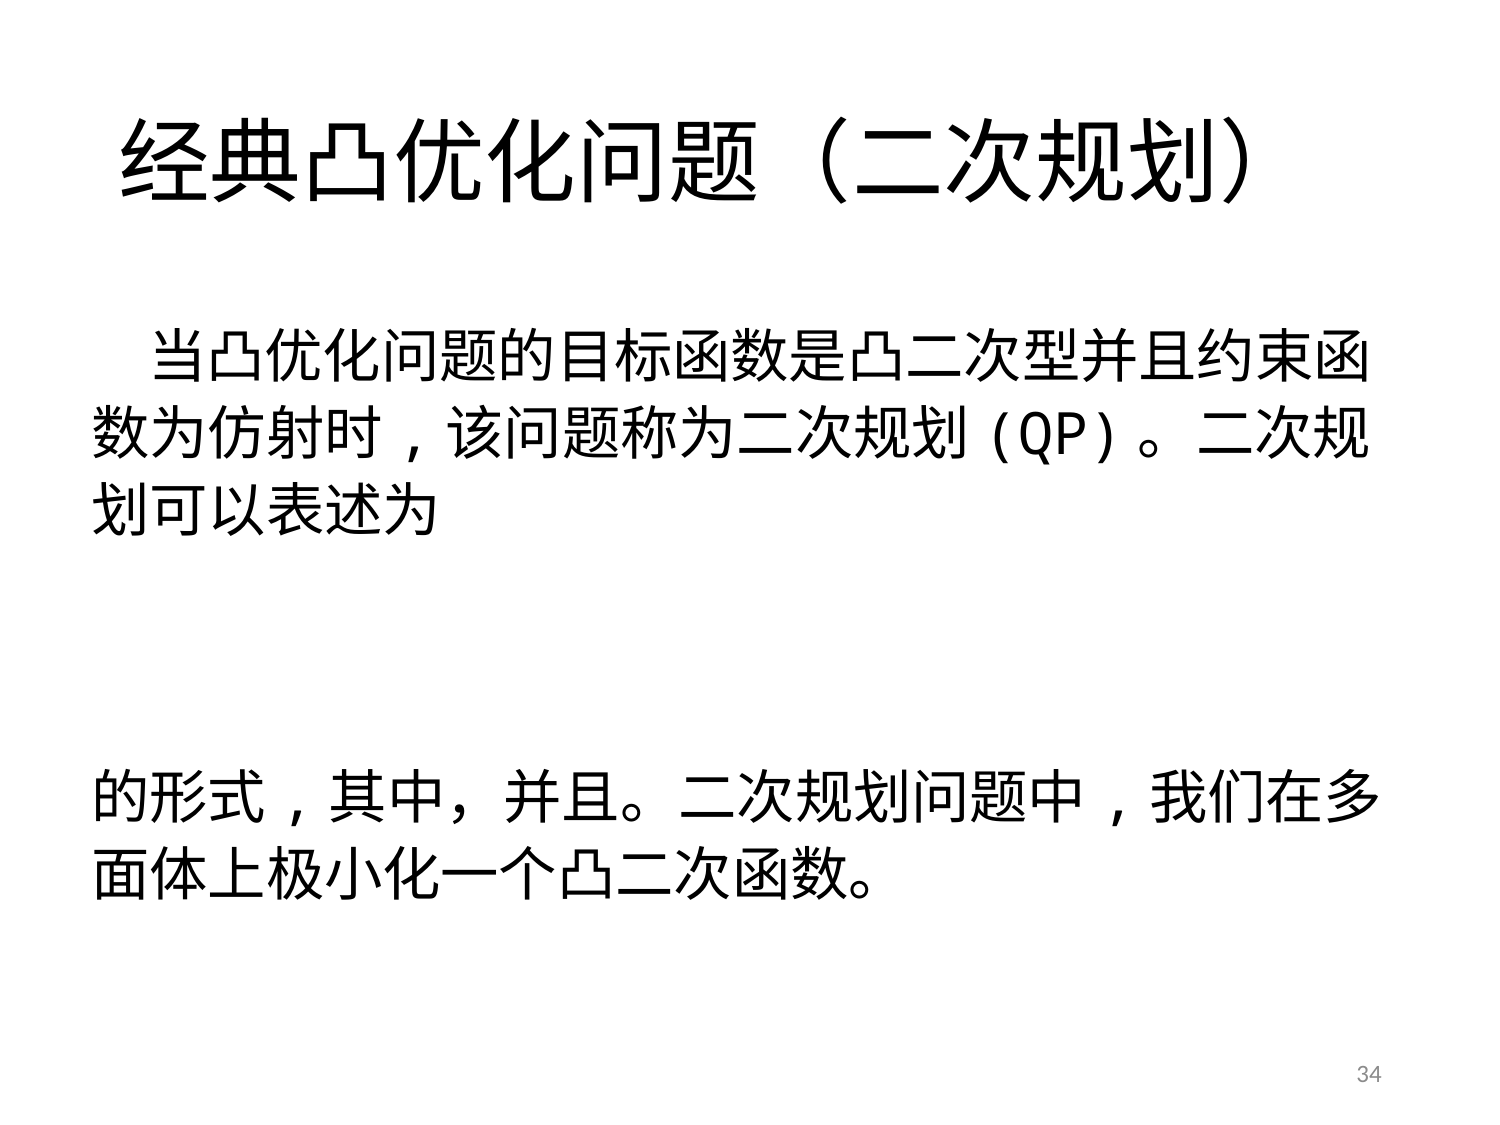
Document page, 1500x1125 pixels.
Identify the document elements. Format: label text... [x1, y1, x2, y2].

title 经典凸优化问题（二次规划） [103, 59, 1397, 272]
slide_number 34 [1059, 1042, 1397, 1103]
